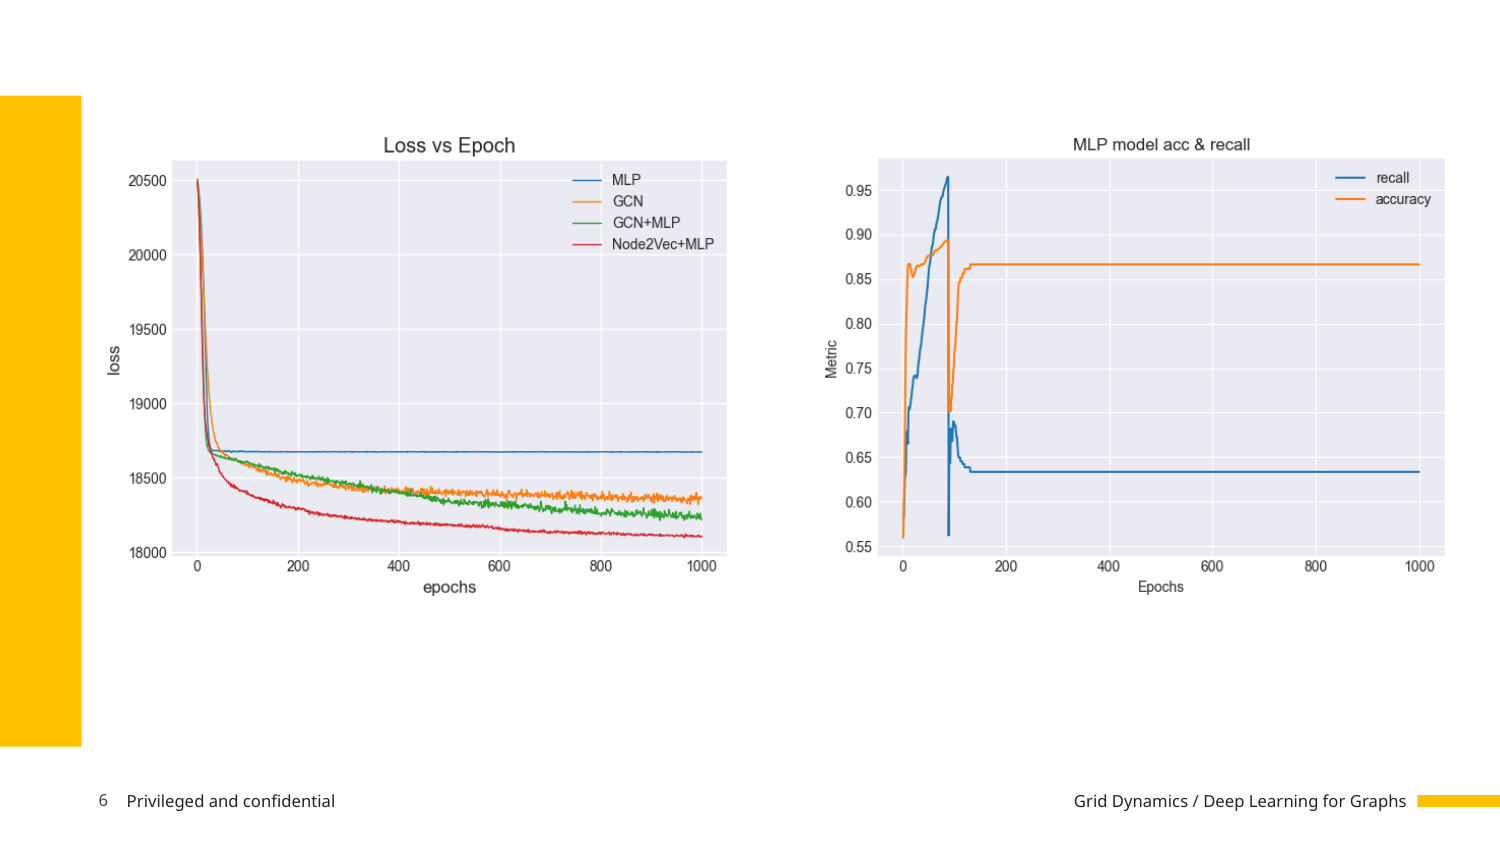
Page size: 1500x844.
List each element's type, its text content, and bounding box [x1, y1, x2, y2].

slide_number ‹#› [98, 786, 179, 816]
picture [815, 128, 1455, 606]
picture [96, 127, 737, 606]
